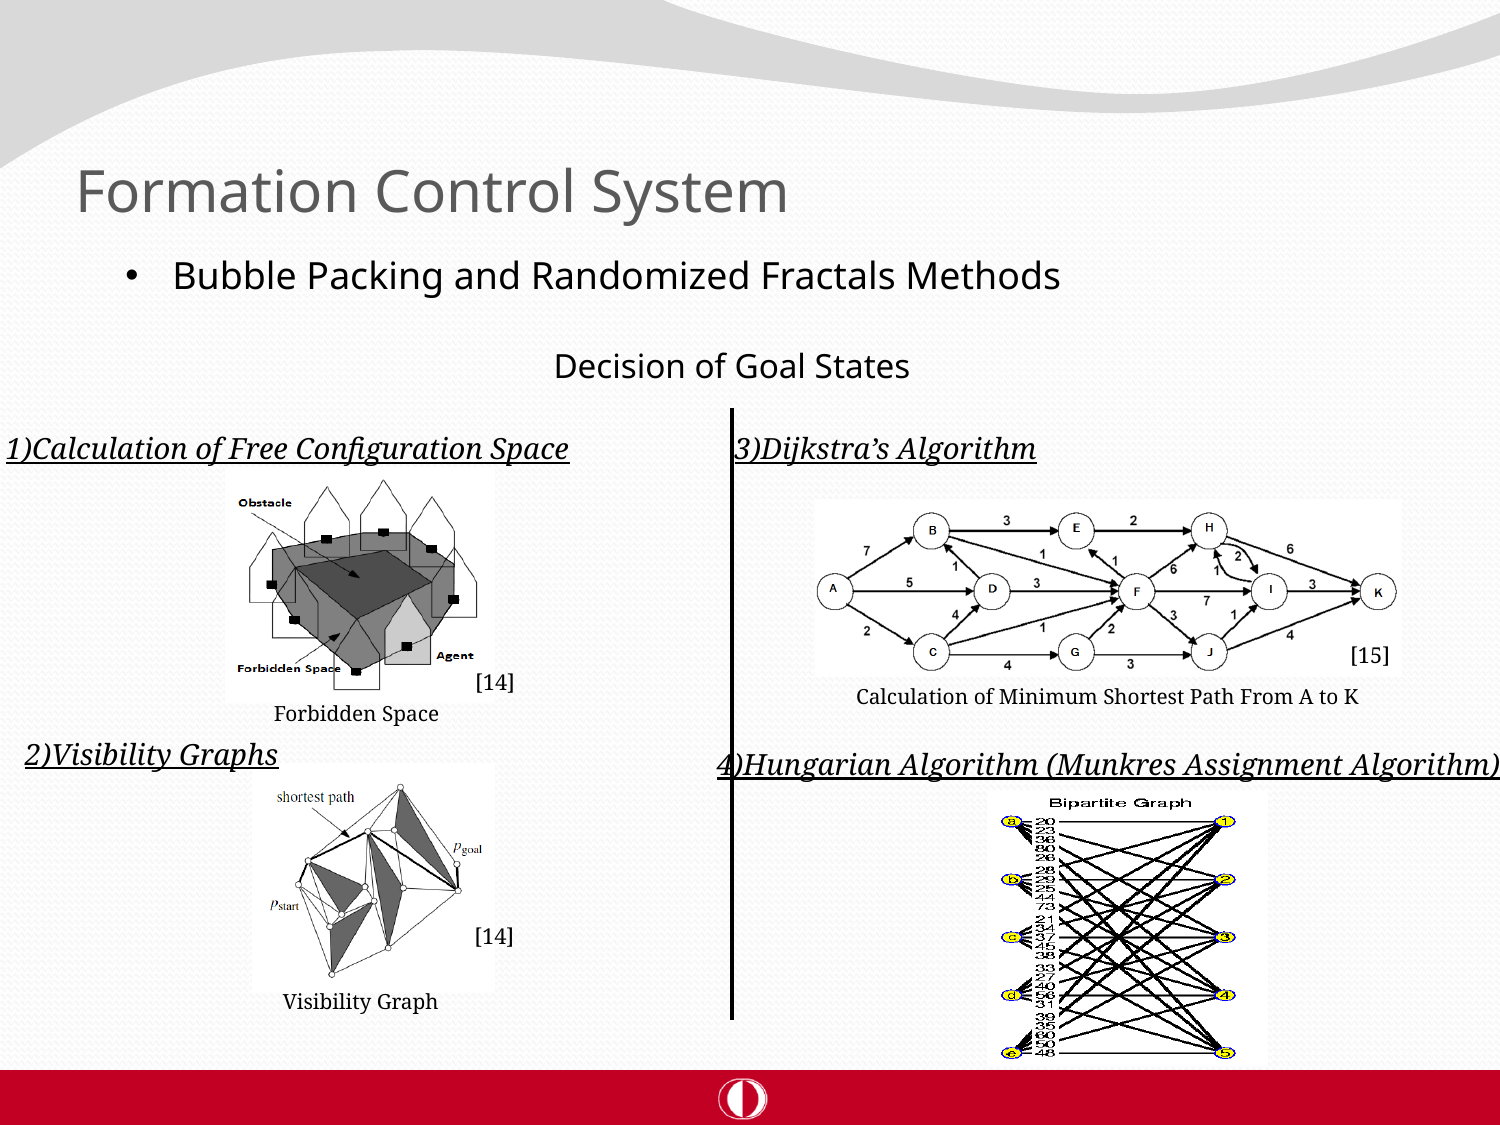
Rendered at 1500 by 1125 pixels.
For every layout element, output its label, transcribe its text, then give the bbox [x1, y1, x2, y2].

text_box [14] [501, 660, 530, 702]
picture [713, 1078, 781, 1122]
text_box Bubble Packing and Randomized Fractals Methods [110, 244, 1357, 305]
text_box Decision of Goal States [538, 337, 926, 393]
text_box 2)Visibility Graphs [10, 728, 294, 779]
picture [815, 499, 1402, 677]
text_box Forbidden Space [259, 716, 454, 734]
picture [225, 466, 495, 703]
text_box Calculation of Minimum Shortest Path From A to K [841, 689, 1374, 717]
text_box 4)Hungarian Algorithm (Munkres Assignment Algorithm) [702, 738, 728, 789]
picture [252, 763, 495, 992]
text_box 3)Dijkstra’s Algorithm [737, 423, 1052, 473]
title Formation Control System [75, 55, 1425, 224]
table_header [246, 765, 252, 779]
text_box 4)Hungarian Algorithm (Munkres Assignment Algorithm) [737, 738, 1500, 789]
picture [987, 791, 1268, 1067]
text_box 3)Dijkstra’s Algorithm [719, 423, 728, 473]
text_box Visibility Graph [268, 1003, 454, 1021]
text_box 1)Calculation of Free Configuration Space [0, 423, 585, 473]
text_box [14] [500, 915, 530, 957]
